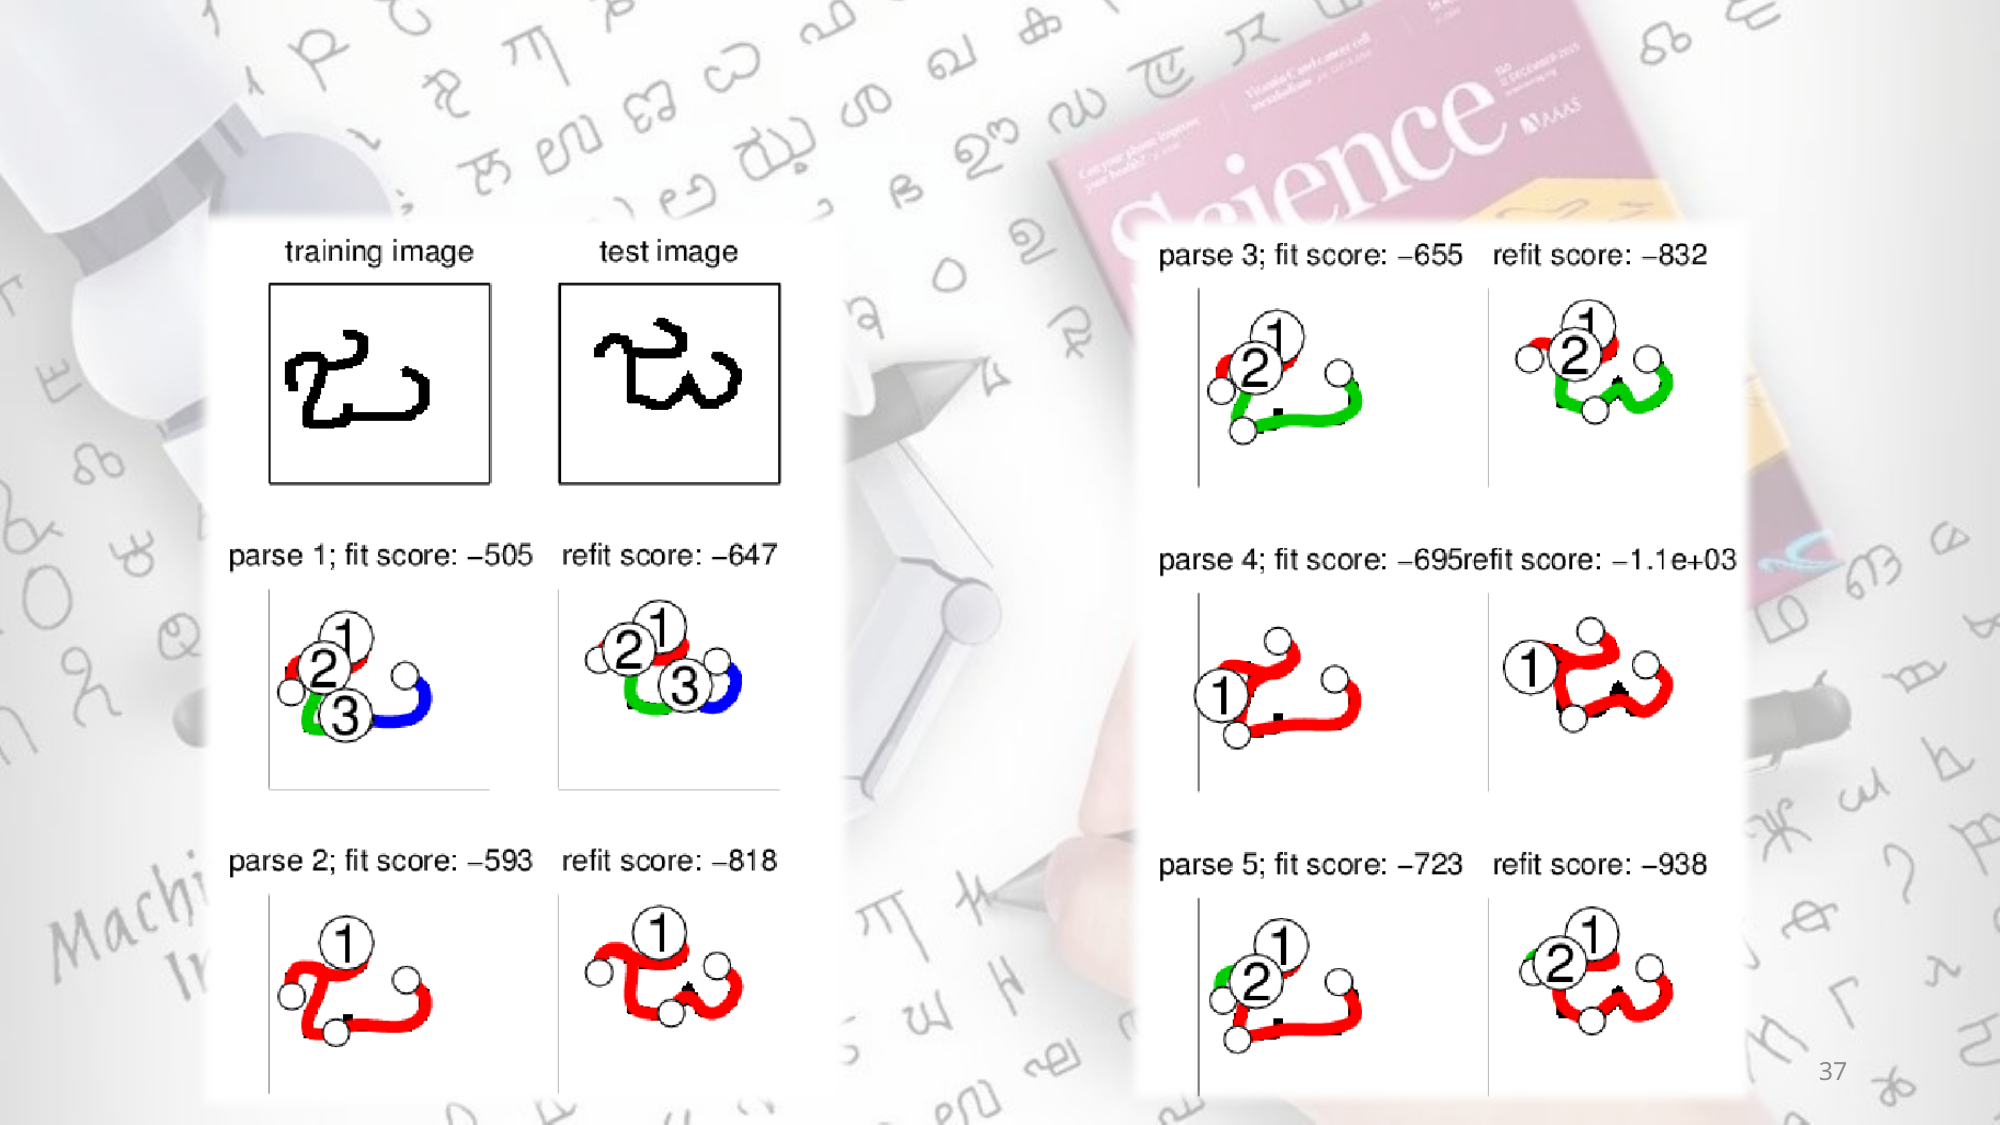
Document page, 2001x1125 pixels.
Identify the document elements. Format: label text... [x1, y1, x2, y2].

slide_number 37 [1758, 1042, 1863, 1103]
picture [1124, 211, 1758, 1109]
picture [194, 206, 856, 1114]
